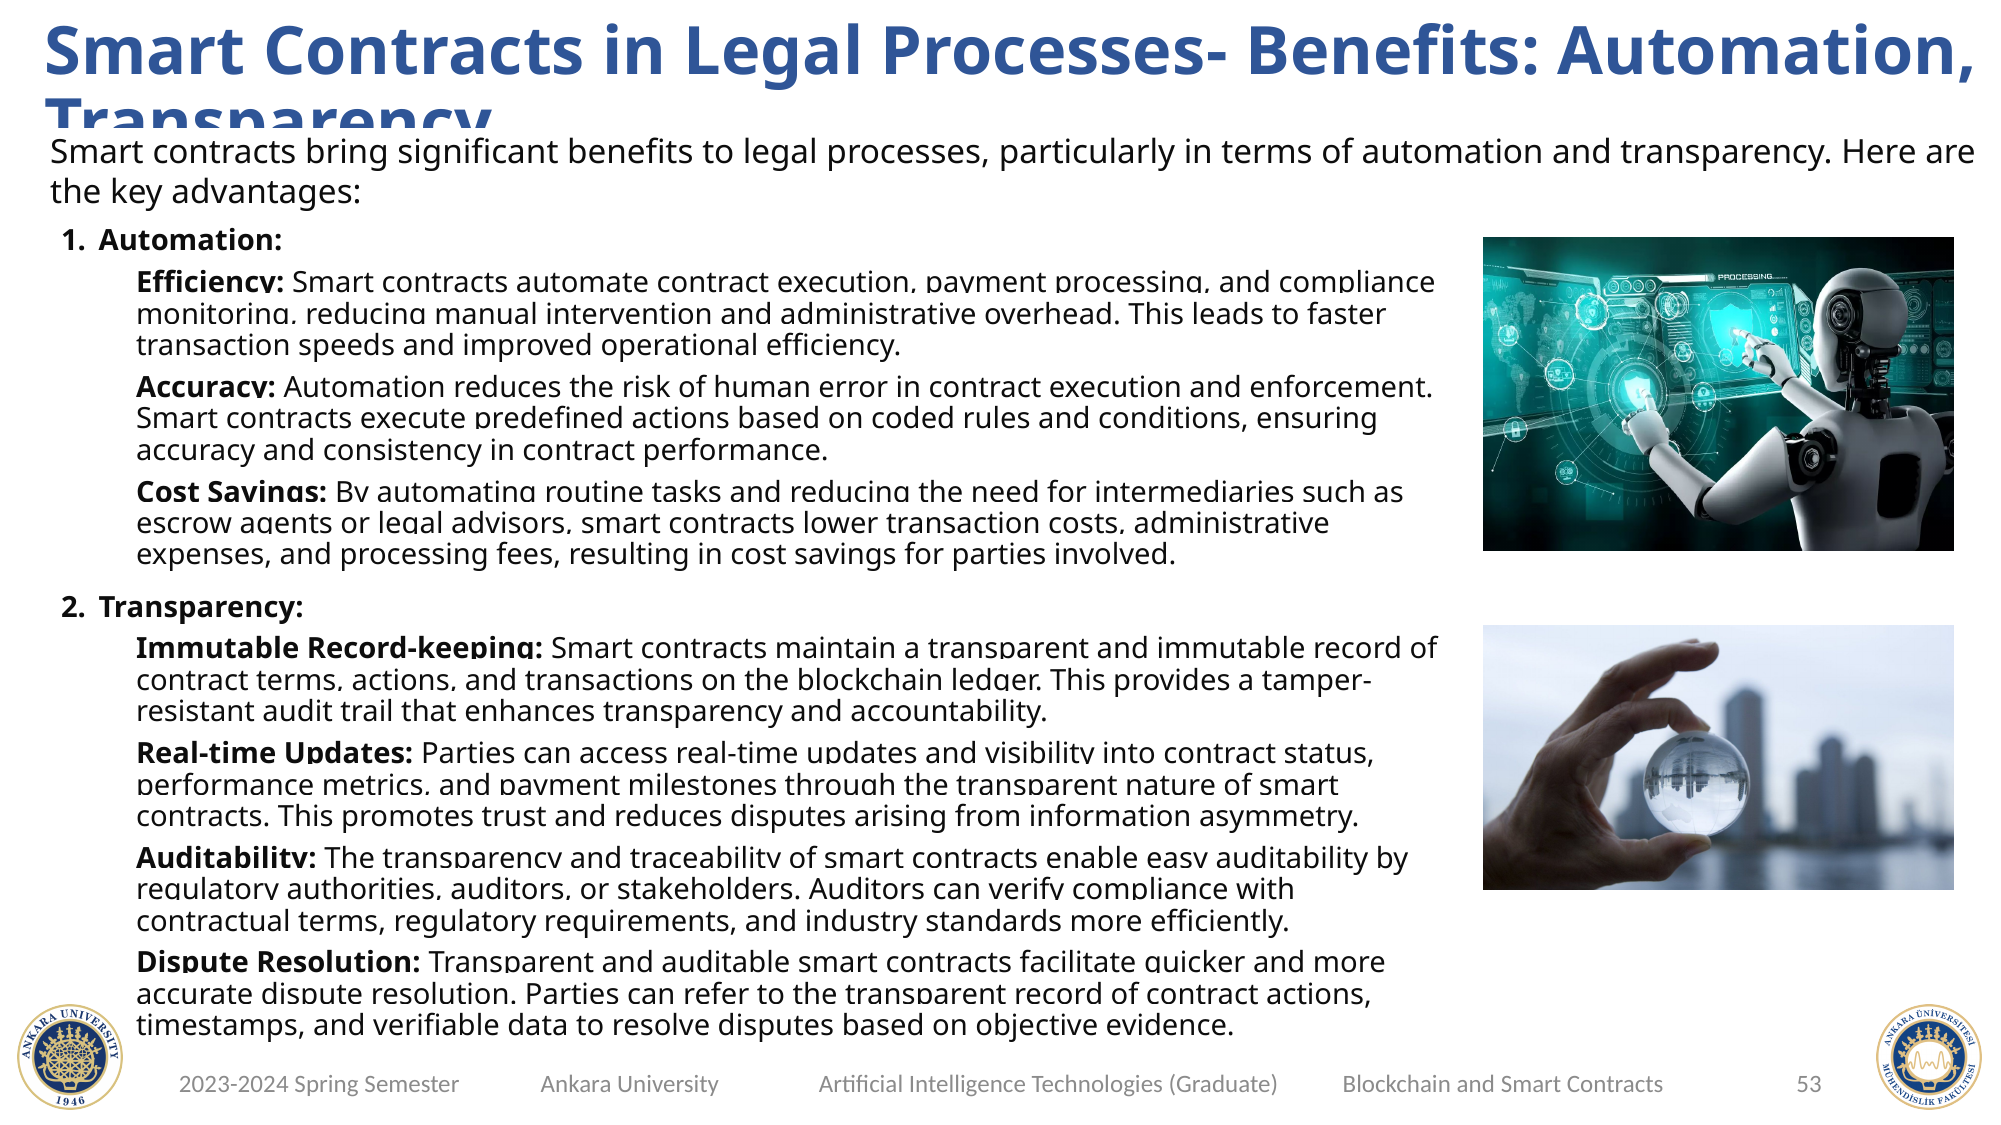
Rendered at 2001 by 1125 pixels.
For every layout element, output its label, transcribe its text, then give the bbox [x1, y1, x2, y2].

text_box Smart contracts bring significant benefits to legal processes, particularly in terms of automation and transparency. Here are the key advantages: [35, 122, 2000, 218]
list Automation: Efficiency: Smart contracts automate contract execution, payment processing, and compliance monitoring, reducing manual intervention and administrative overhead. This leads to faster transaction speeds and improved operational efficiency. Accuracy: Automation reduces the risk of human error in contract execution and enforcement. Smart contracts execute predefined actions based on coded rules and conditions, ensuring accuracy and consistency in contract performance. Cost Savings: By automating routine tasks and reducing the need for intermediaries such as escrow agents or legal advisors, smart contracts lower transaction costs, administrative expenses, and processing fees, resulting in cost savings for parties involved. Transparency: Immutable Record-keeping: Smart contracts maintain a transparent and immutable record of contract terms, actions, and transactions on the blockchain ledger. This provides a tamper-resistant audit trail that enhances transparency and accountability. Real-time Updates: Parties can access real-time updates and visibility into contract status, performance metrics, and payment milestones through the transparent nature of smart contracts. This promotes trust and reduces disputes arising from information asymmetry. Auditability: The transparency and traceability of smart contracts enable easy auditability by regulatory authorities, auditors, or stakeholders. Auditors can verify compliance with contractual terms, regulatory requirements, and industry standards more efficiently. Dispute Resolution: Transparent and auditable smart contracts facilitate quicker and more accurate dispute resolution. Parties can refer to the transparent record of contract actions, timestamps, and verifiable data to resolve disputes based on objective evidence. [46, 218, 1474, 1017]
picture [1483, 237, 1954, 551]
picture [17, 1004, 123, 1110]
picture [1483, 625, 1954, 890]
slide_number 53 [1751, 1052, 1837, 1113]
title Smart Contracts in Legal Processes- Benefits: Automation, Transparency [29, 23, 2000, 155]
picture [1876, 1004, 1982, 1110]
